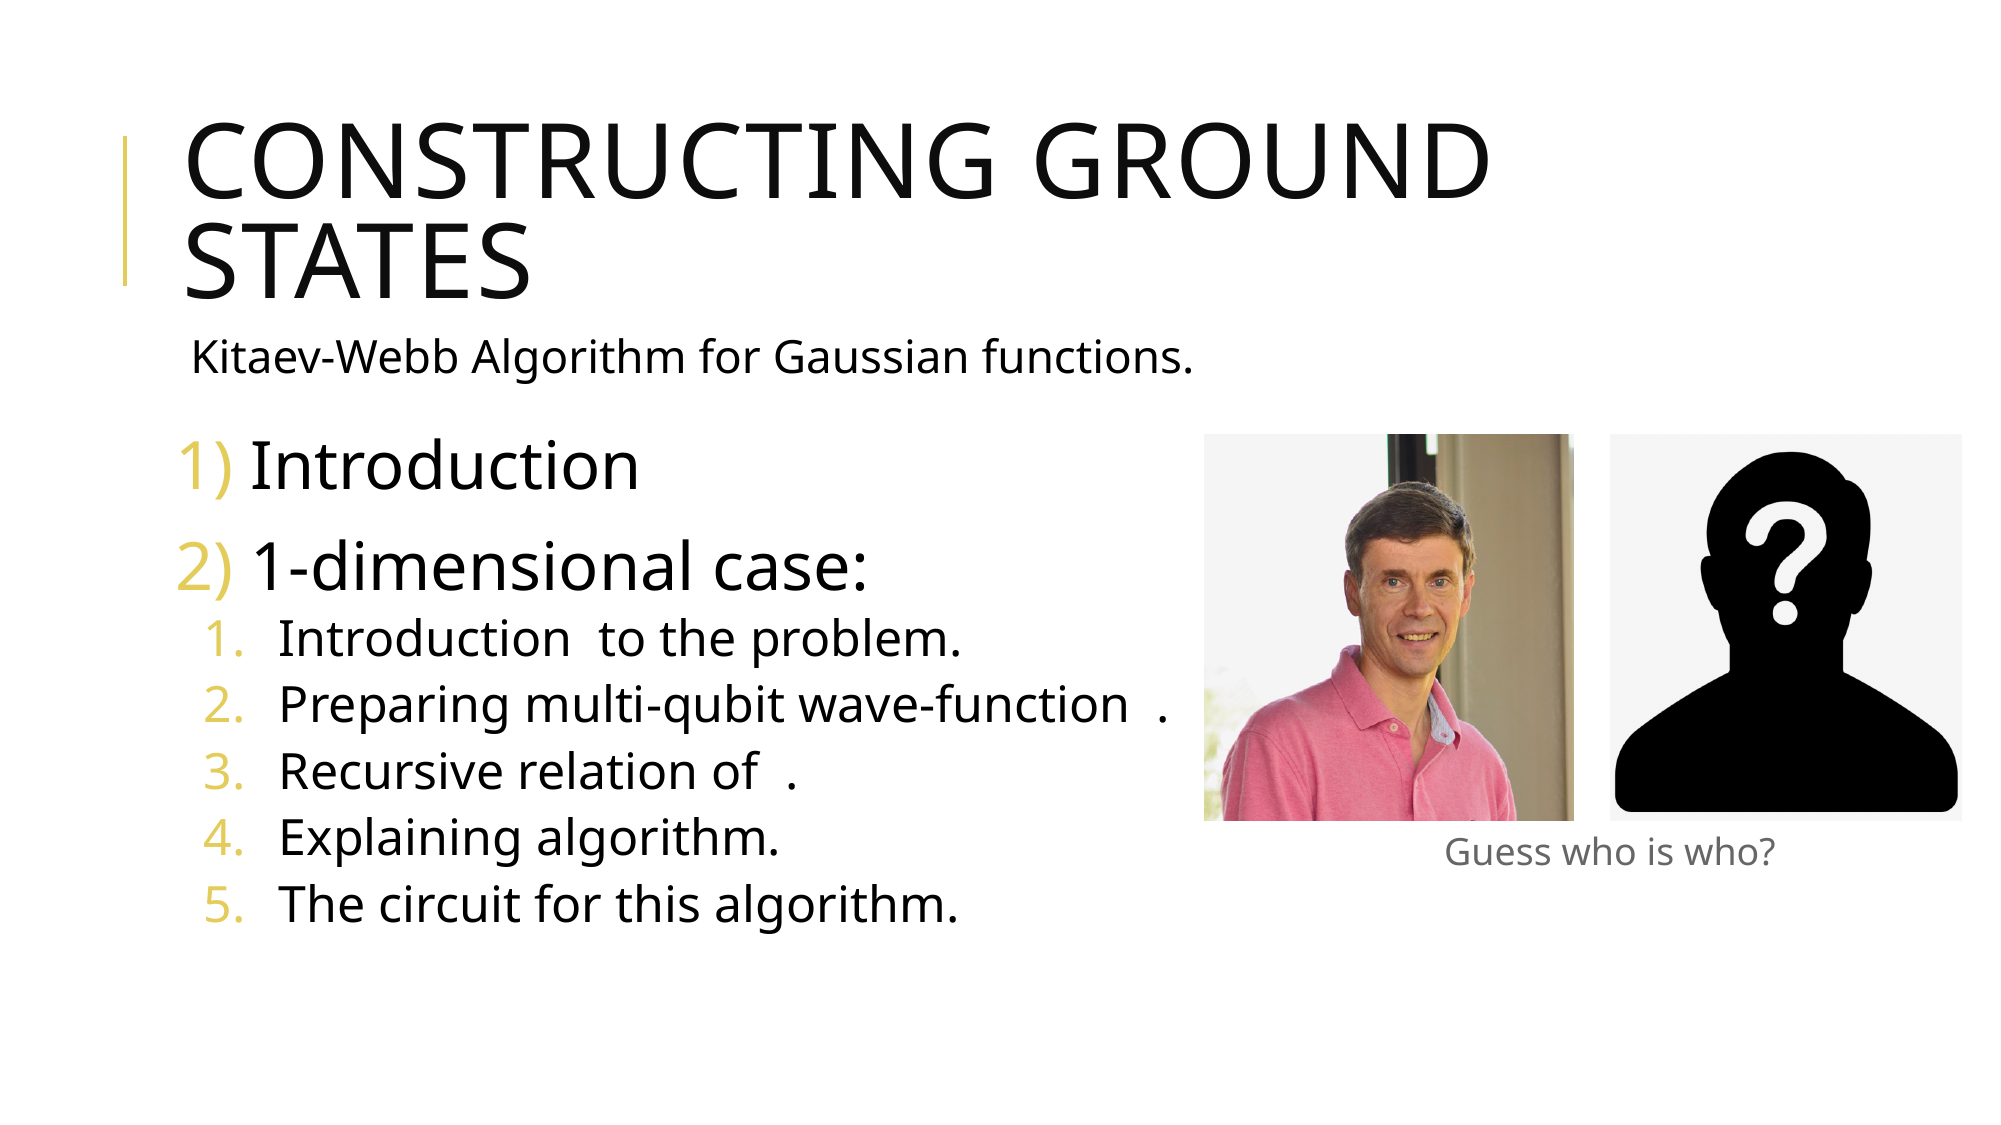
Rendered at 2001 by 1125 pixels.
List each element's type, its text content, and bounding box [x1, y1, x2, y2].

text_box Kitaev-Webb Algorithm for Gaussian functions. [167, 326, 1595, 403]
picture [1609, 434, 1963, 821]
text_box Guess who is who? [1221, 820, 1999, 881]
title Constructing Ground states [168, 96, 1763, 342]
picture [1203, 434, 1574, 821]
